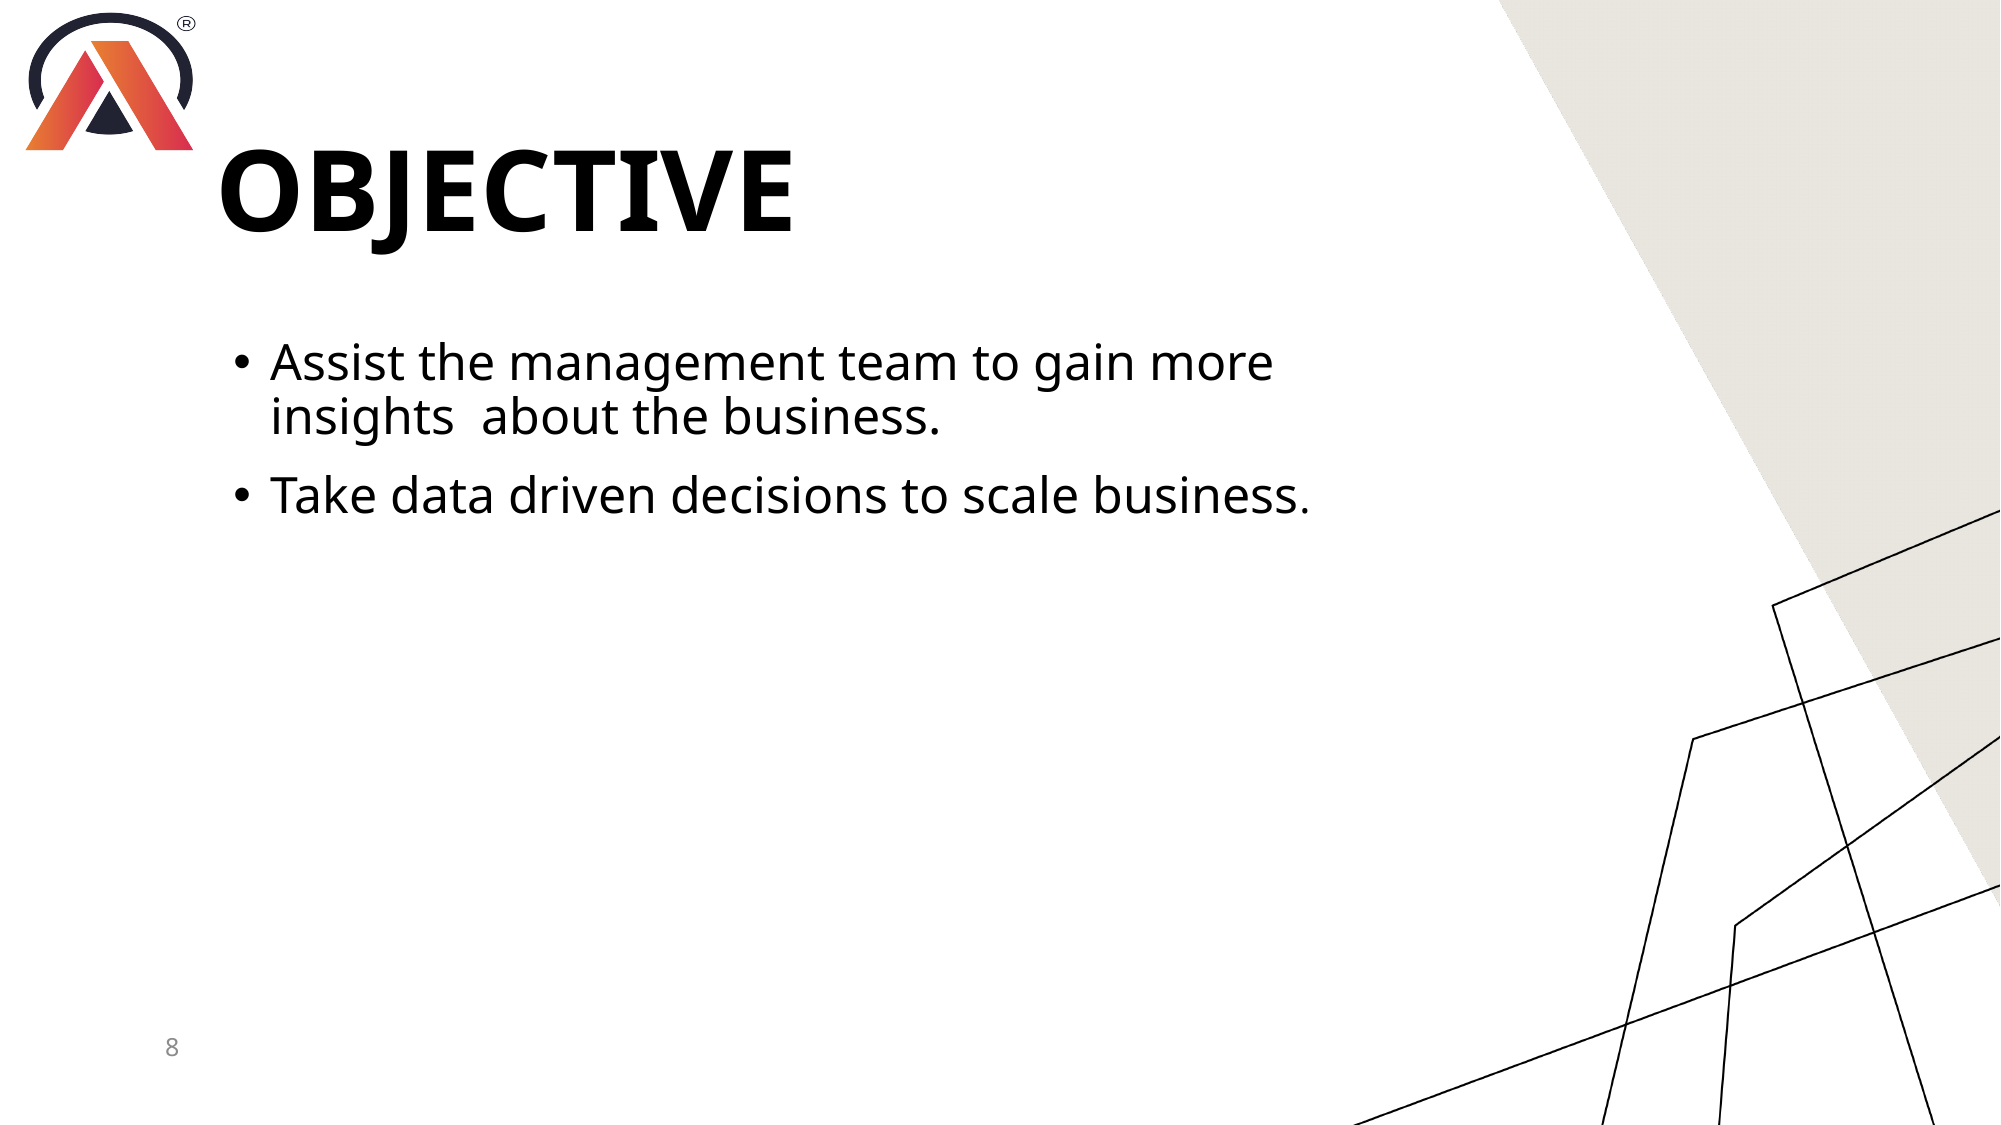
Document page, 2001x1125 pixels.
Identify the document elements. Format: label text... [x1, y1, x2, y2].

list Assist the management team to gain more insights about the business. Take data driven decisions to scale business. [218, 329, 1344, 712]
picture [1281, 0, 2000, 1125]
slide_number 8 [150, 1024, 254, 1074]
title OBJECTIVE [200, 59, 1344, 330]
picture [23, 9, 201, 152]
